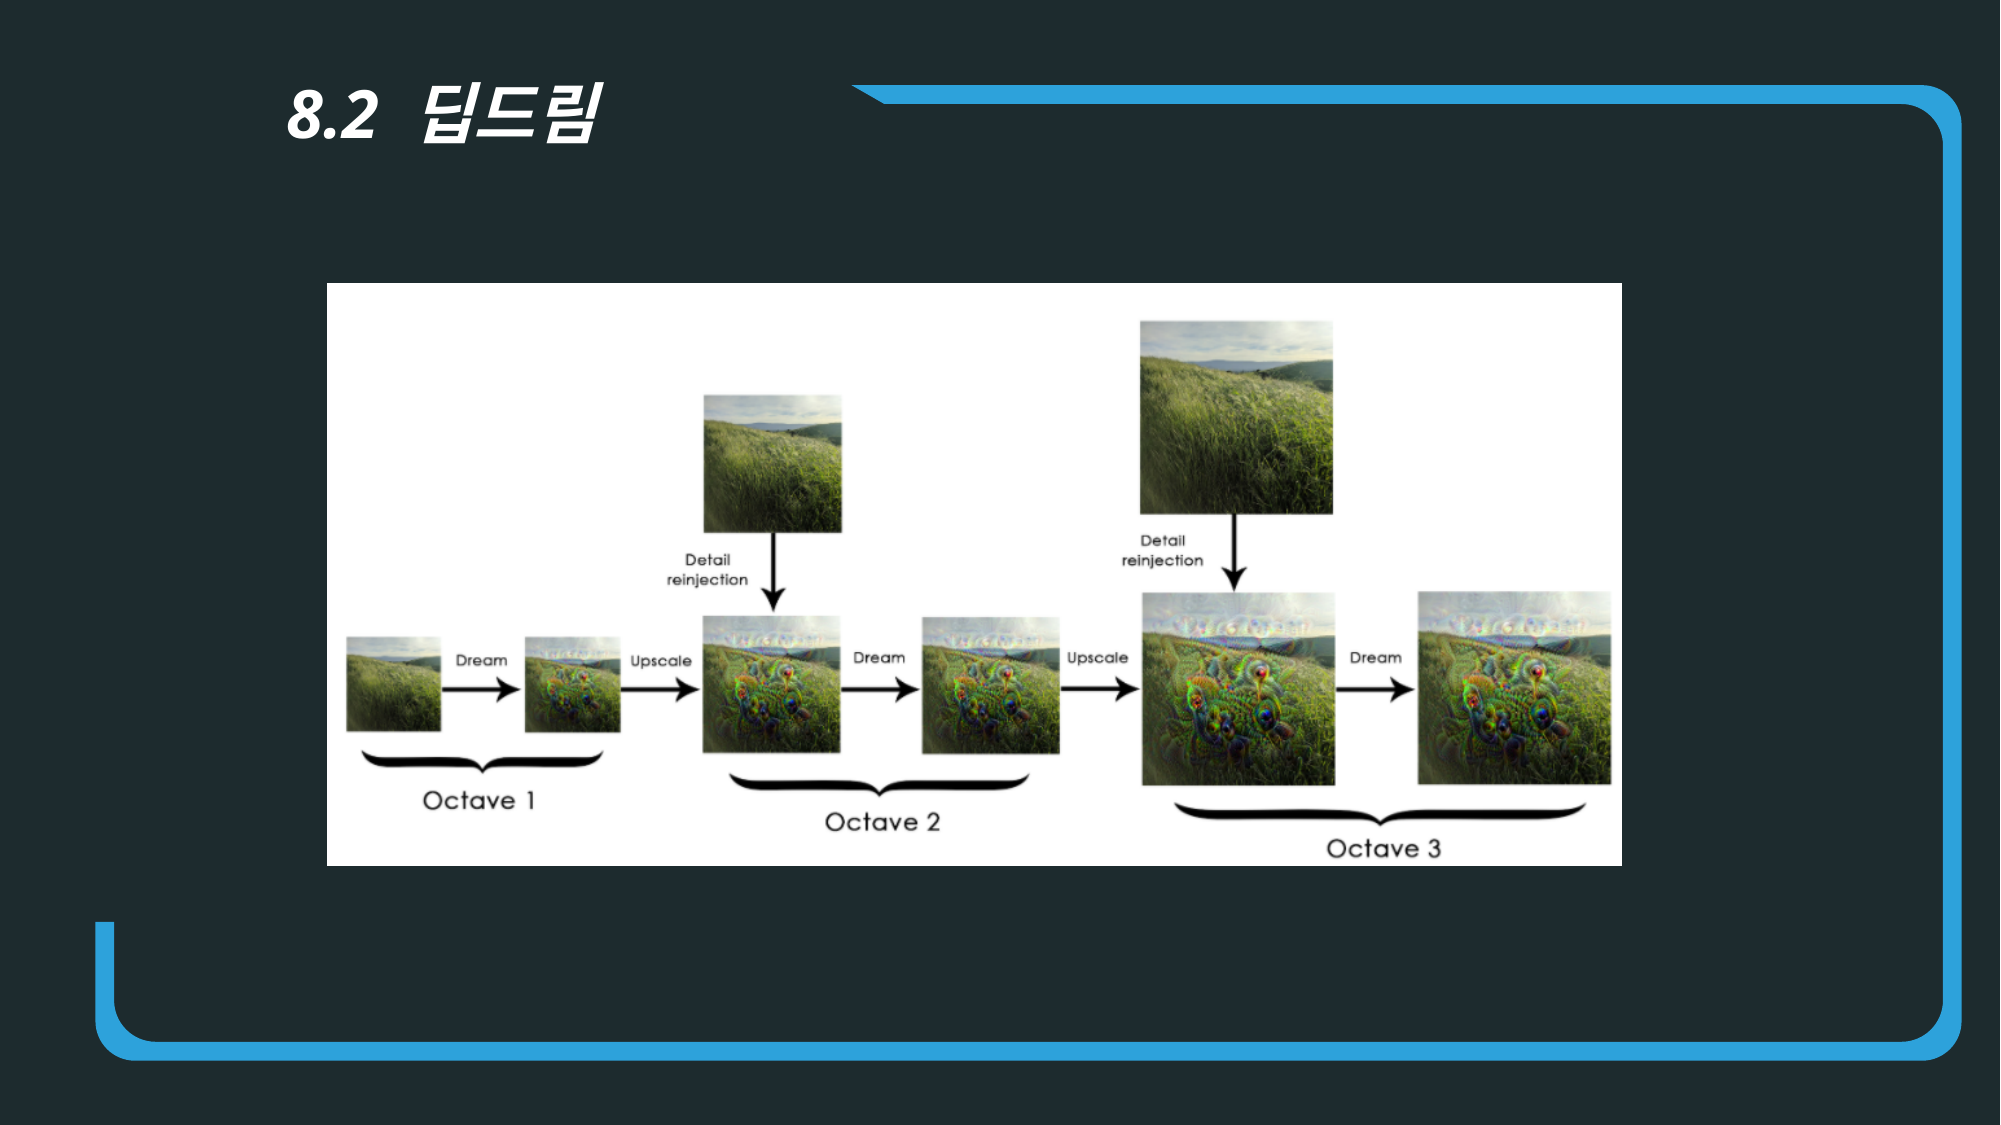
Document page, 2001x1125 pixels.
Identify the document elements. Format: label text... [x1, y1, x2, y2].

text_box 8.2 딥드림 [53, 24, 830, 160]
picture [327, 283, 1622, 866]
text_box [94, 84, 1963, 1062]
